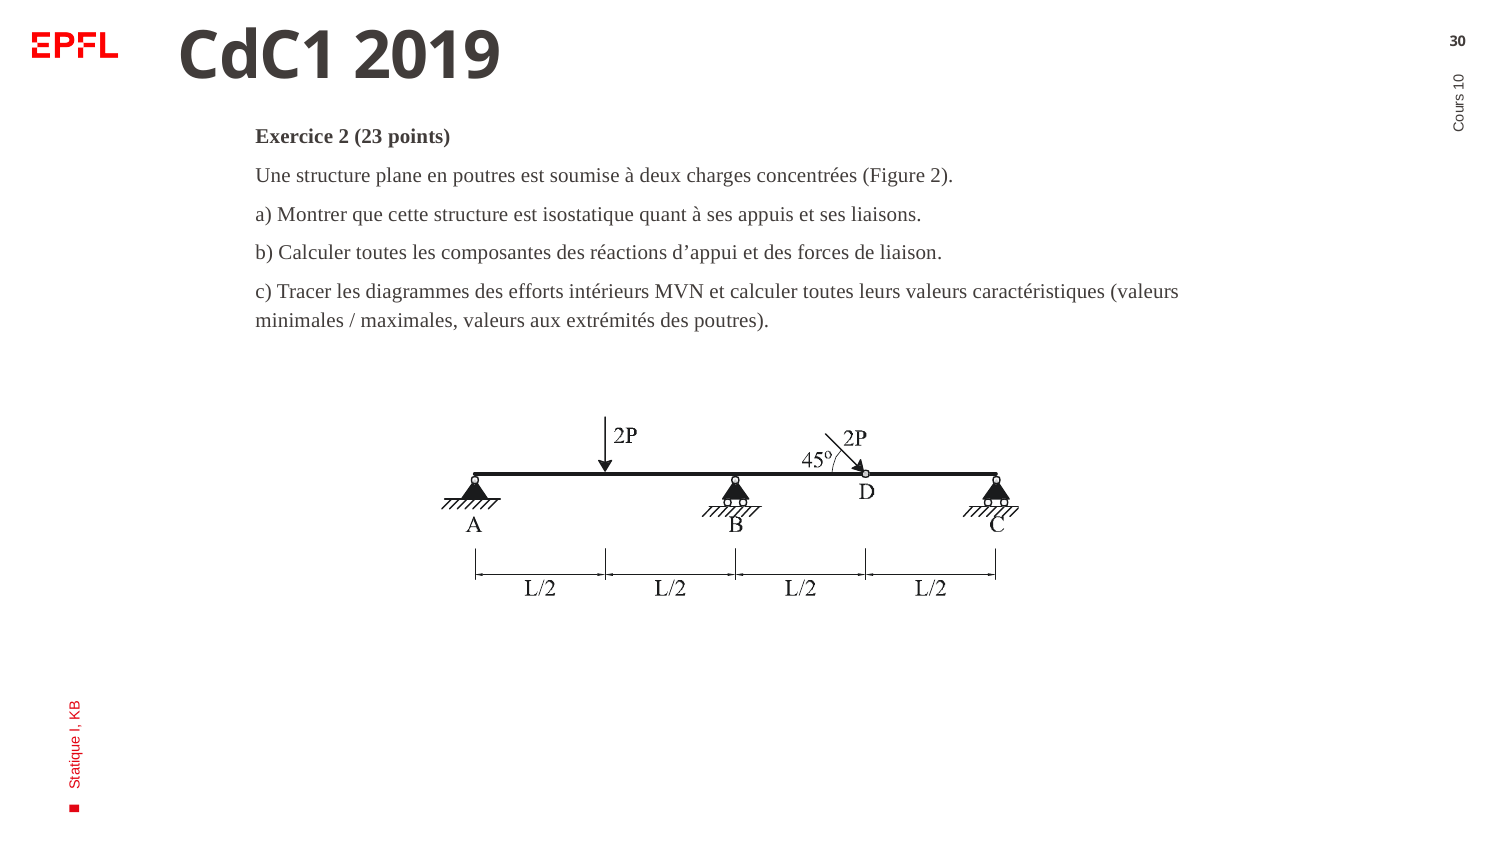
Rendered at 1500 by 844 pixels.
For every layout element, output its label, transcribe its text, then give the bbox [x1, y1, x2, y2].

slide_number 30 [1415, 32, 1500, 58]
footer Cours 10 [1415, 58, 1500, 641]
slide_number Statique I, KB [0, 256, 149, 805]
title CdC1 2019 [148, 21, 1300, 198]
picture [21, 21, 129, 69]
text_box Exercice 2 (23 points) Une structure plane en poutres est soumise à deux charges concentrées (Figure 2). a) Montrer que cette structure est isostatique quant à ses appuis et ses liaisons. b) Calculer toutes les composantes des réactions d’appui et des forces de liaison. c) Tracer les diagrammes des efforts intérieurs MVN et calculer toutes leurs valeurs caractéristiques (valeurs minimales / maximales, valeurs aux extrémités des poutres). [240, 111, 1255, 339]
picture [360, 416, 1019, 635]
